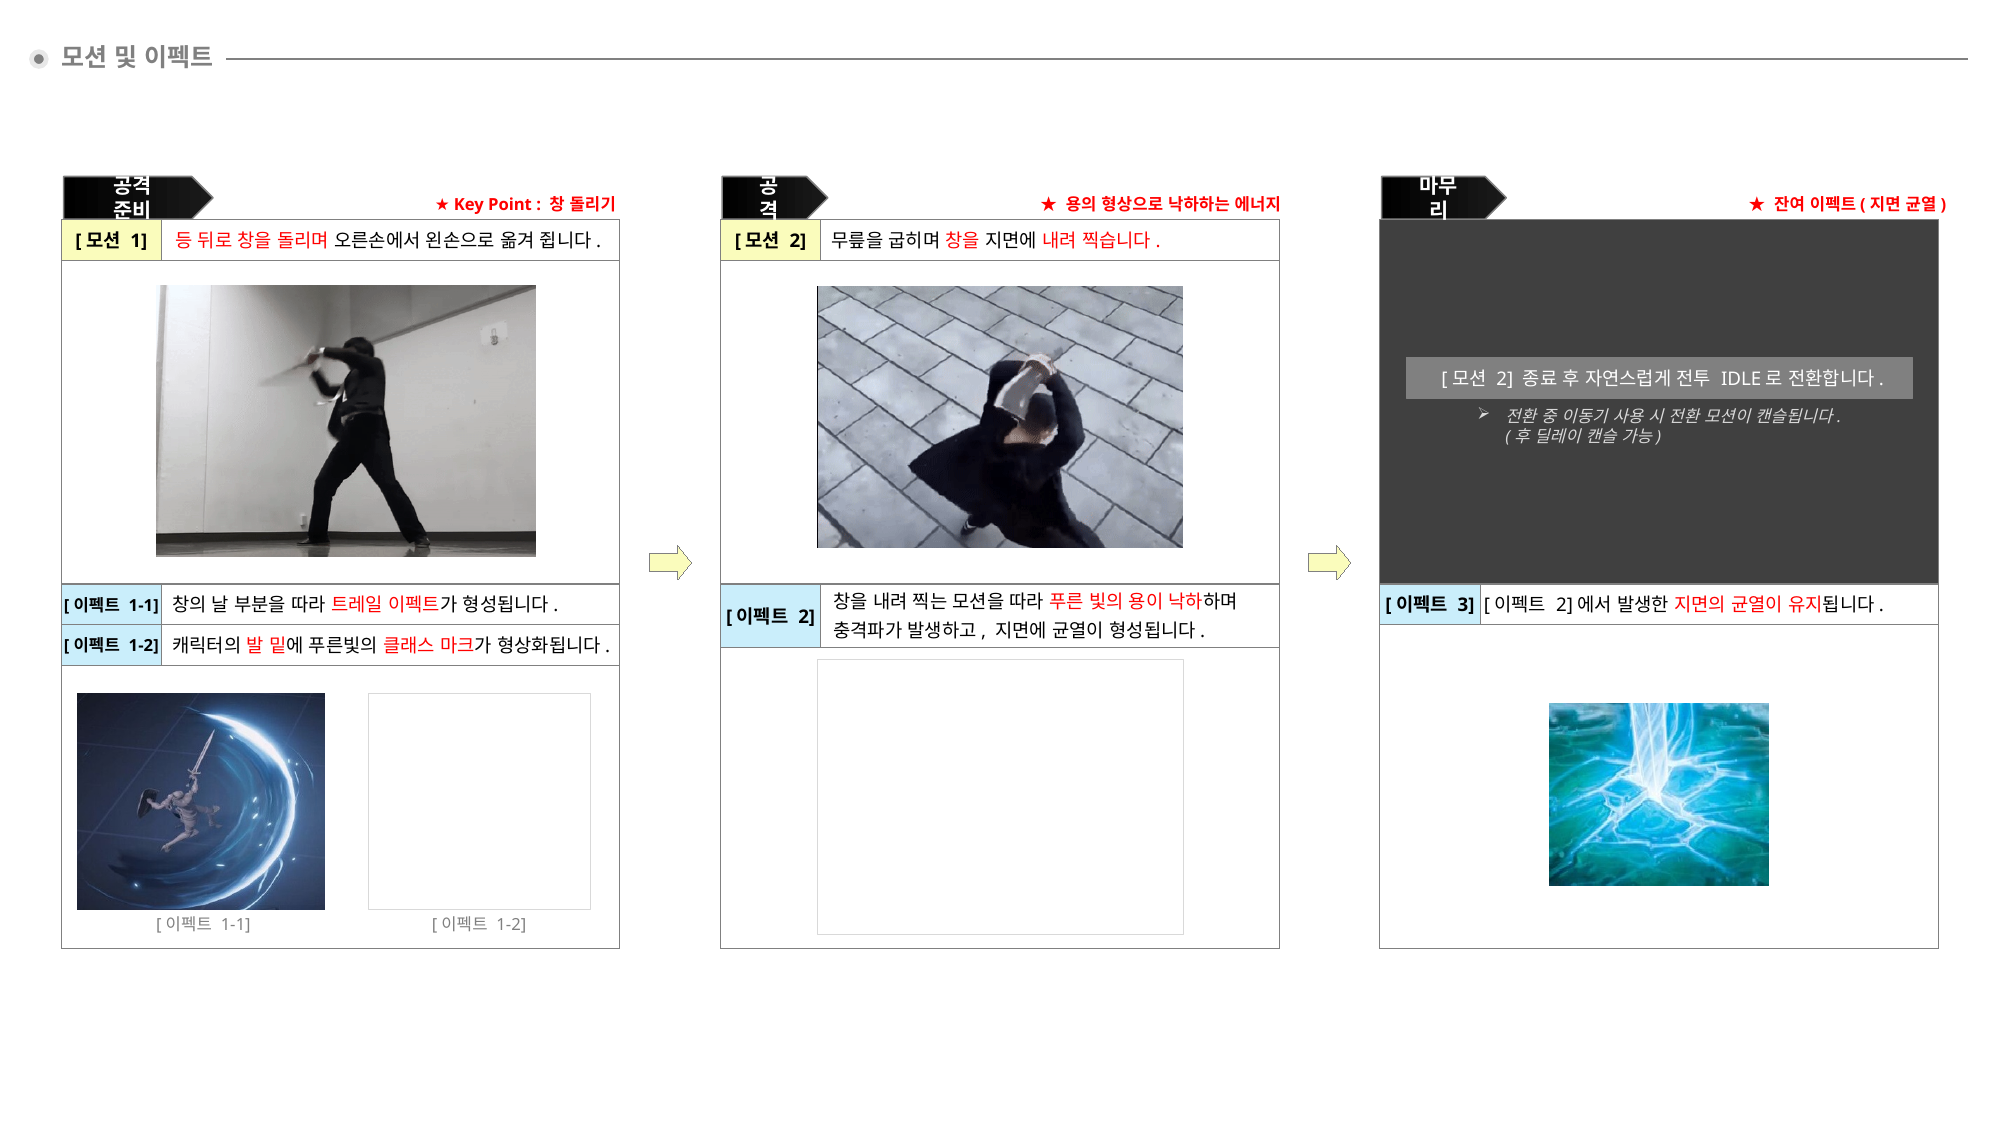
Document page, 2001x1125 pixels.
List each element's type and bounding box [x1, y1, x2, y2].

text_box [60, 175, 1940, 950]
text_box [30, 25, 1969, 93]
